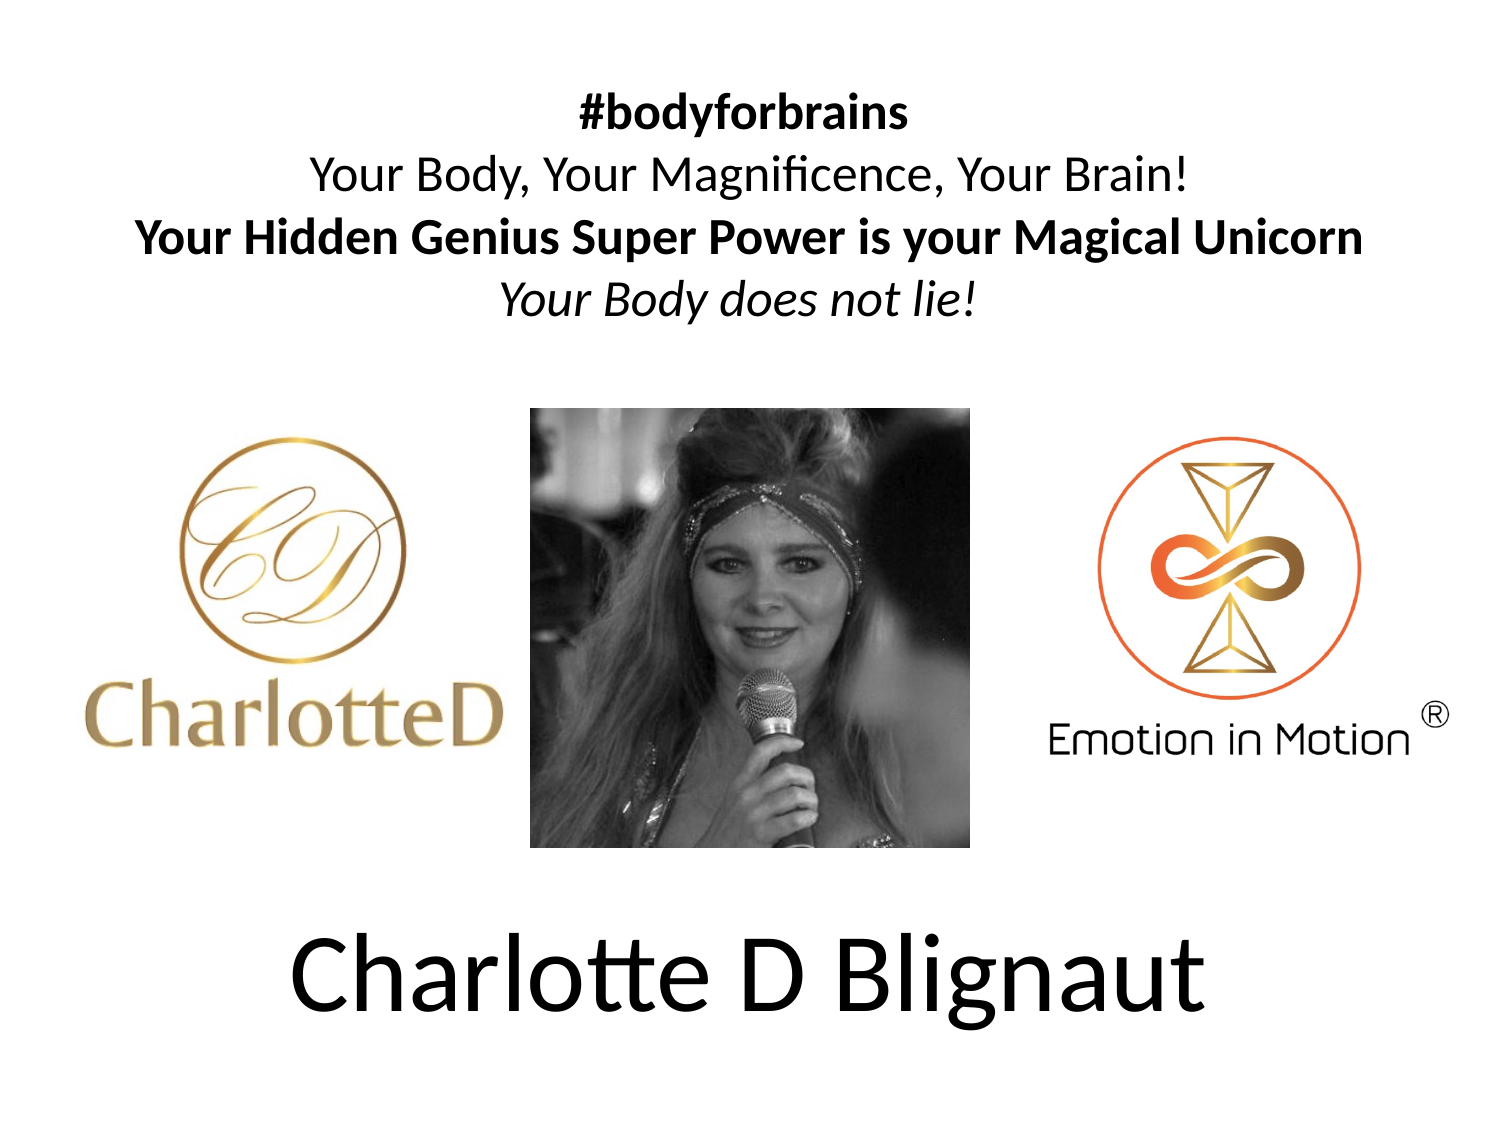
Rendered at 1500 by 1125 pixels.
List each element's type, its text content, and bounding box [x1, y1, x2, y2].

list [530, 408, 970, 848]
picture [76, 431, 512, 758]
title #bodyforbrains Your Body, Your Magnificence, Your Brain! Your Hidden Genius Super Power is your Magical Unicorn Your Body does not lie! [75, 66, 1425, 339]
text_box Charlotte D Blignaut [0, 891, 1499, 1042]
picture [1045, 431, 1452, 758]
